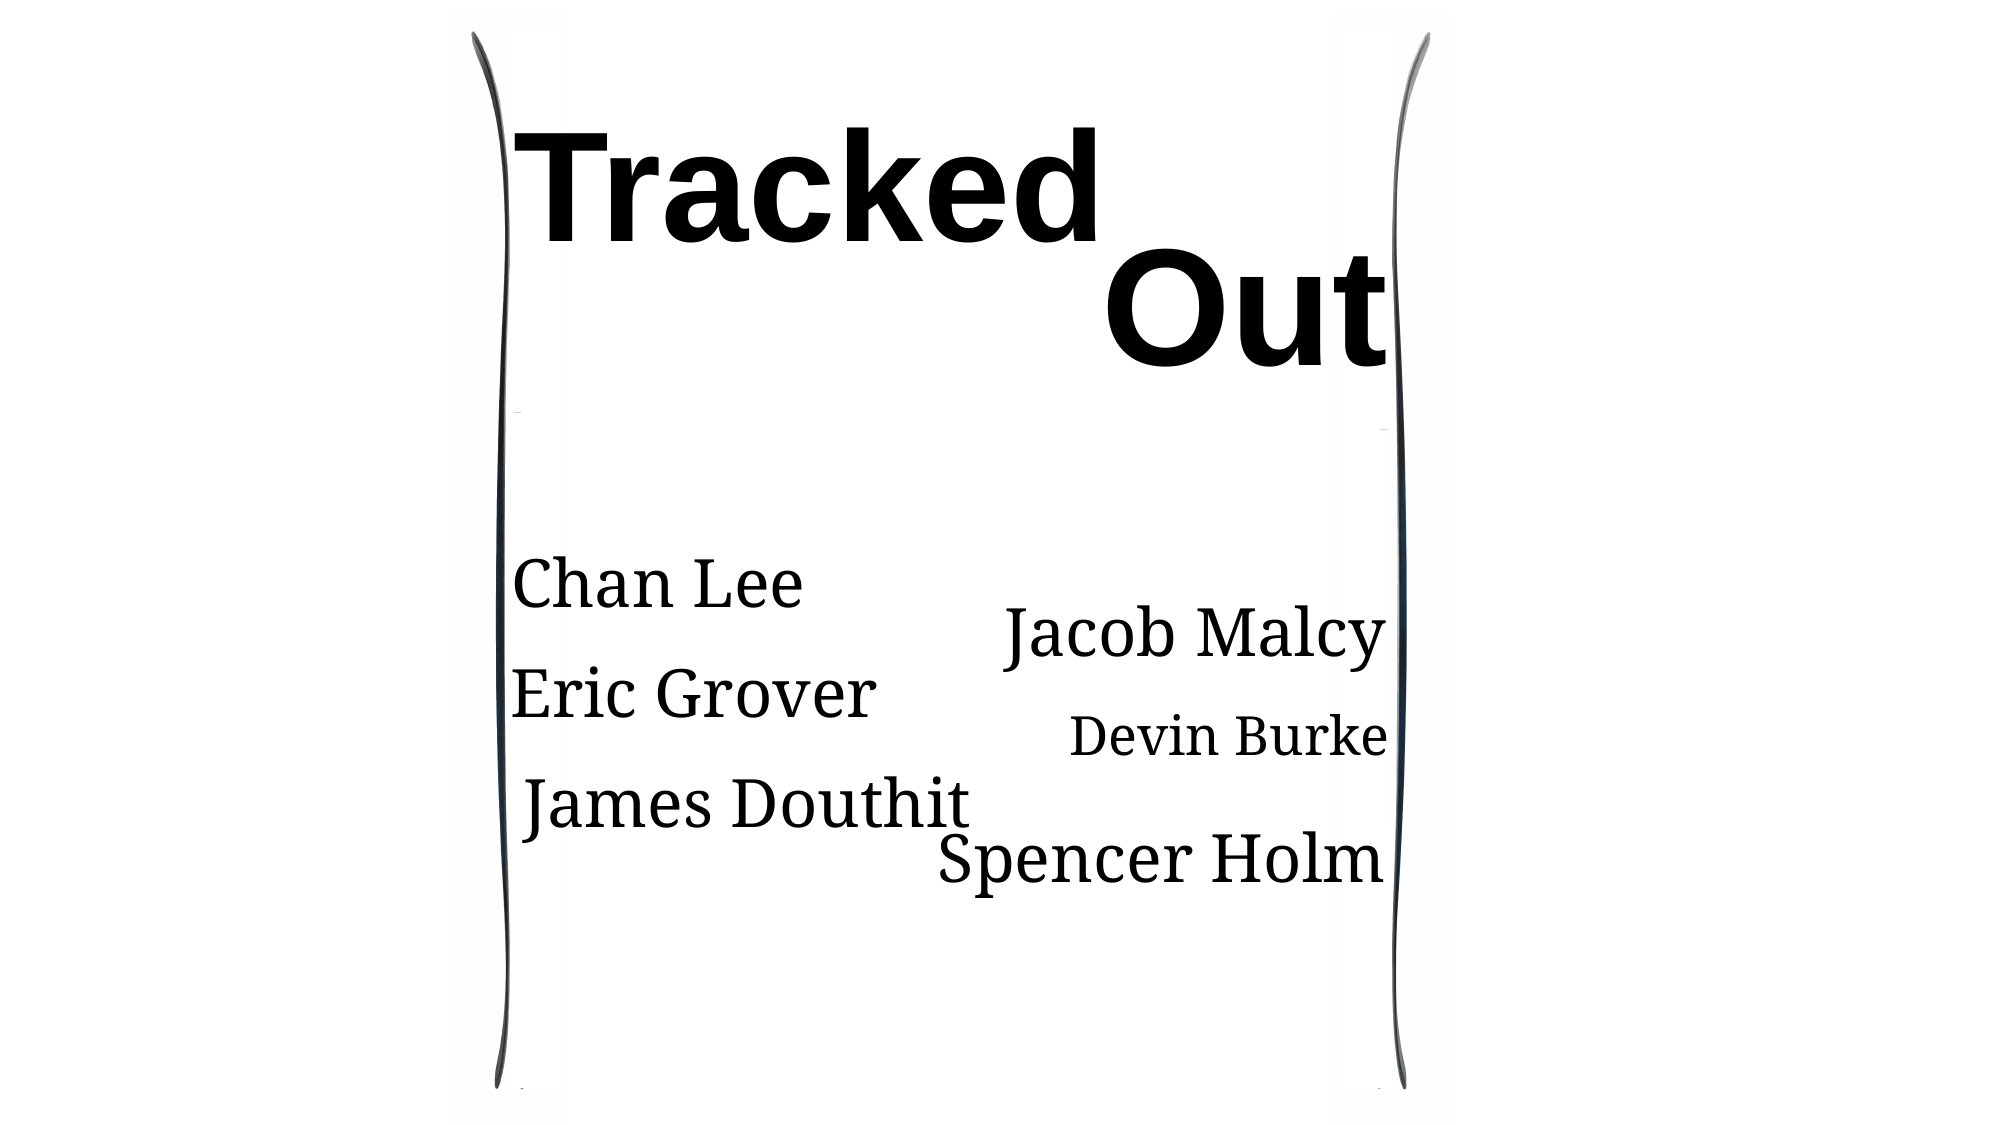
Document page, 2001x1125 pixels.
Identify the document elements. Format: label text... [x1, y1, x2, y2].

text_box Spencer Holm [878, 817, 1332, 928]
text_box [1332, 13, 1451, 1125]
text_box Tracked [568, 98, 1130, 324]
text_box Out [1048, 214, 1332, 439]
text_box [449, 13, 568, 1125]
text_box James Douthit [568, 763, 987, 873]
text_box Eric Grover [568, 652, 1019, 763]
text_box Jacob Malcy [989, 590, 1332, 701]
text_box Devin Burke [992, 701, 1332, 812]
text_box Chan Lee [568, 541, 909, 652]
